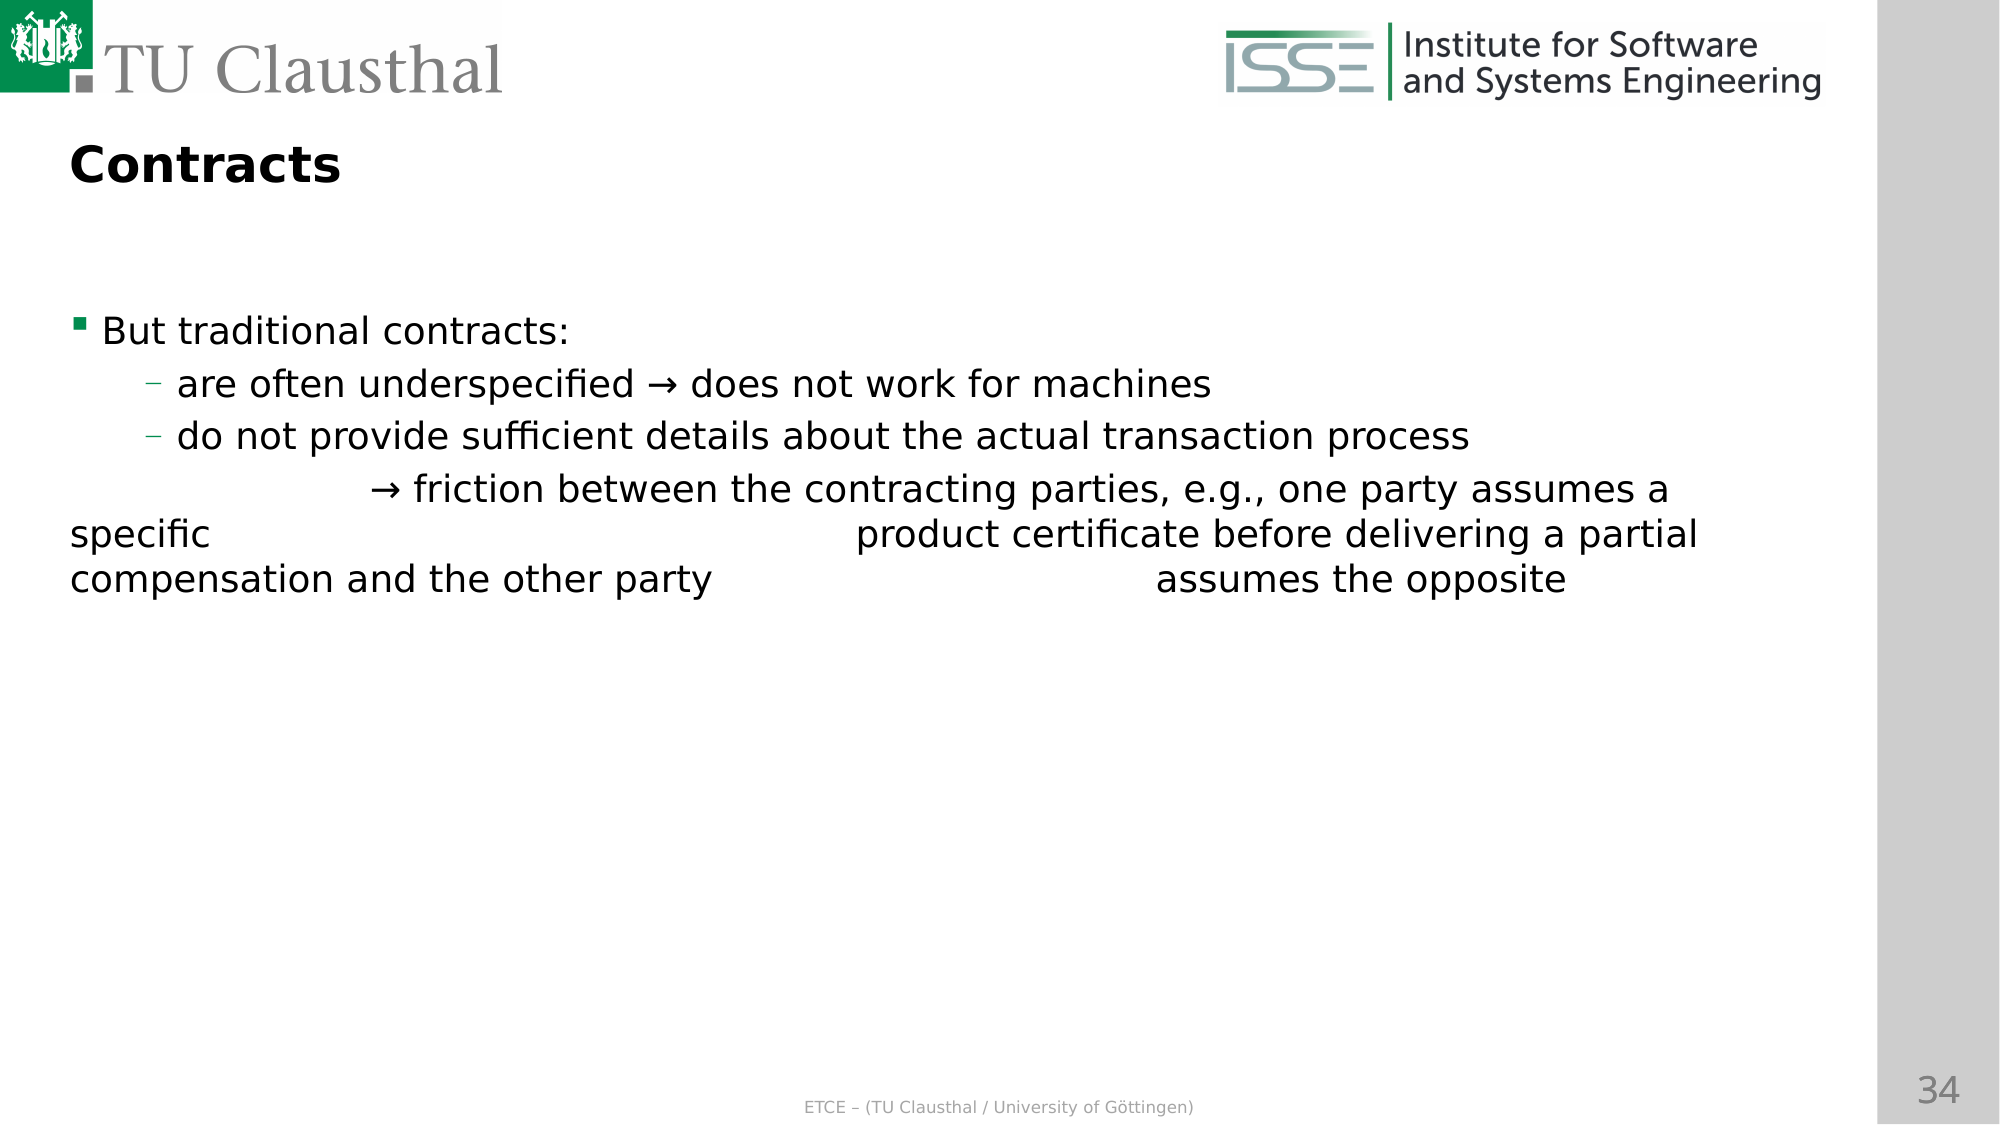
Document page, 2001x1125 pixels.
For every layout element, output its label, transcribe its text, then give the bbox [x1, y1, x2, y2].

picture [0, 0, 502, 93]
text_box Contracts [54, 125, 1819, 208]
picture [1218, 22, 1826, 107]
text_box But traditional contracts: are often underspecified → does not work for machines do not provide sufficient details about the actual transaction process → friction between the contracting parties, e.g., one party assumes a specific product certificate before delivering a partial compensation and the other party assumes the opposite Deadlocks lead to costly conflict resolutions, or even a collapse of the entire contract transaction. Enforcement of traditional contracts proves to be either too complicated, time consuming, or impossible, certainly in international circumstances. [54, 299, 1819, 1035]
